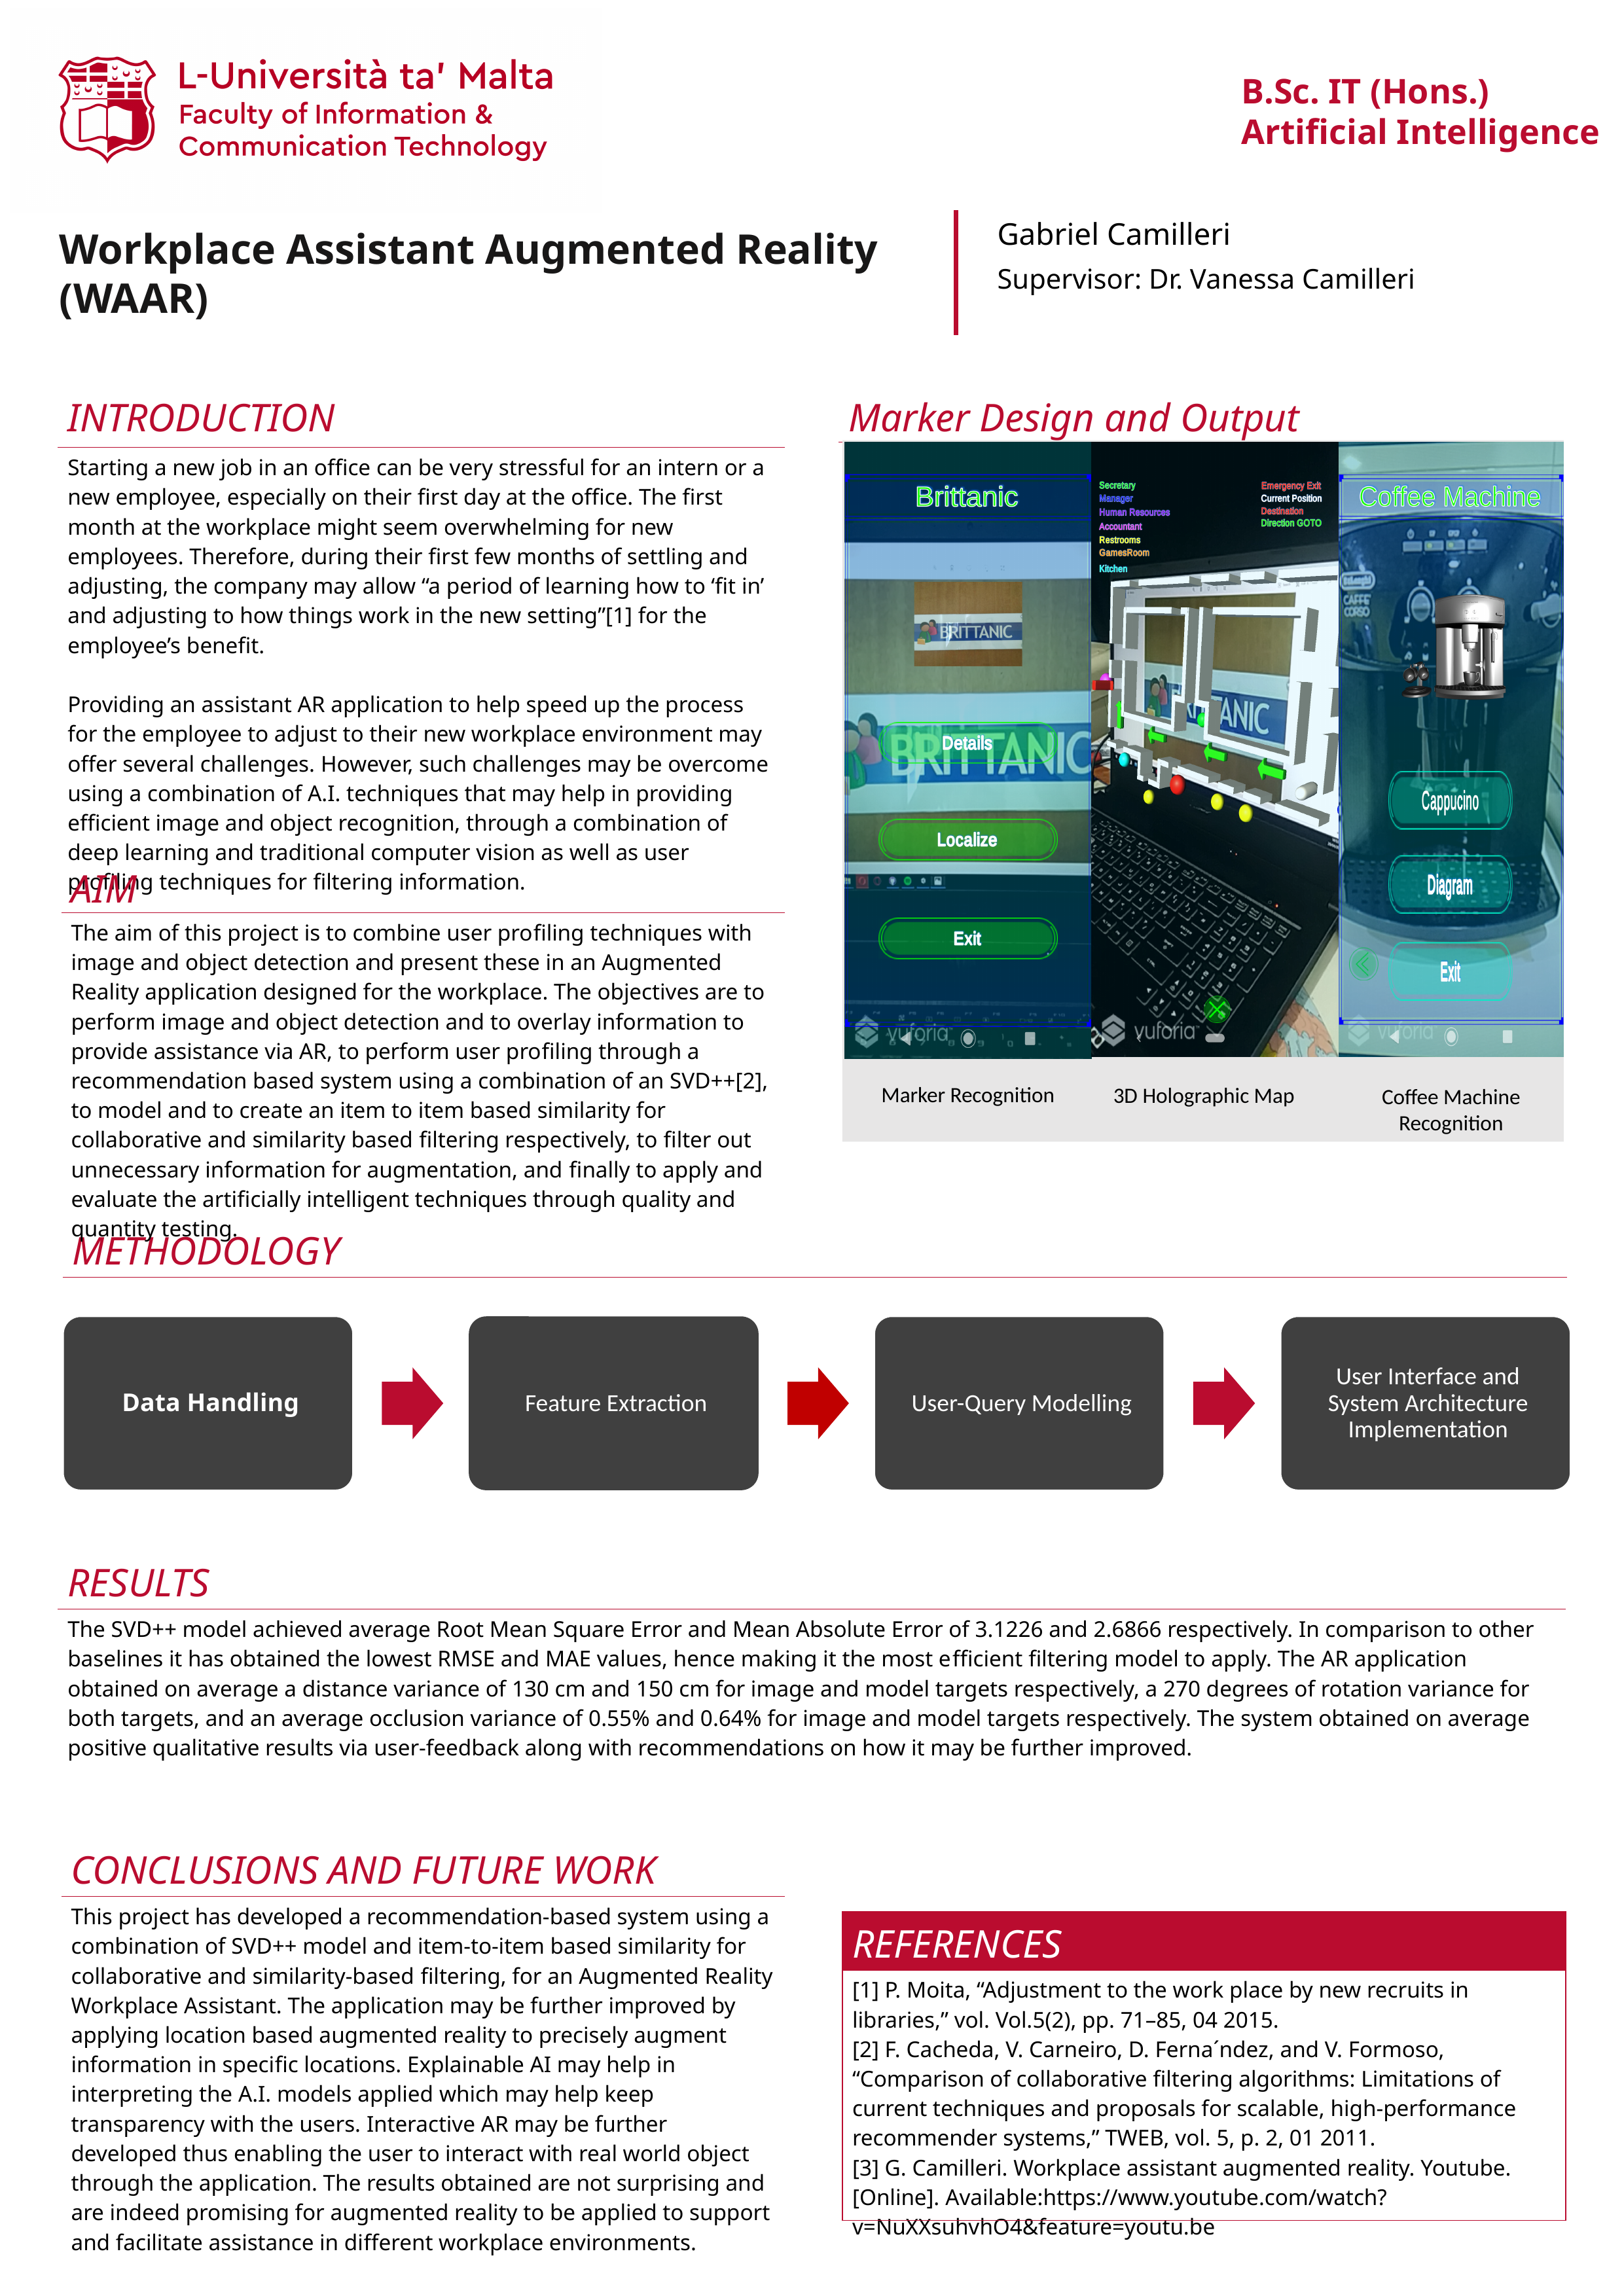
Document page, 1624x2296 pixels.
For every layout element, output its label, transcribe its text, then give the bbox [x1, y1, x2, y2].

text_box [62, 1287, 1571, 1519]
text_box Supervisor: Dr. Vanessa Camilleri [987, 257, 1566, 299]
table_header AIM [62, 857, 785, 912]
table_cell The aim of this project is to combine user profiling techniques with image and object detection and present these in an Augmented Reality application designed for the workplace. The objectives are to perform image and object detection and to overlay information to provide assistance via AR, to perform user profiling through a recommendation based system using a combination of an SVD++[2], to model and to create an item to item based similarity for collaborative and similarity based filtering respectively, to filter out unnecessary information for augmentation, and finally to apply and evaluate the artificially intelligent techniques through quality and quantity testing. [62, 913, 785, 1262]
picture [844, 442, 1564, 1059]
table_cell [1] P. Moita, “Adjustment to the work place by new recruits in libraries,” vol. Vol.5(2), pp. 71–85, 04 2015. [2] F. Cacheda, V. Carneiro, D. Ferna´ndez, and V. Formoso, “Comparison of collaborative ﬁltering algorithms: Limitations of current techniques and proposals for scalable, high-performance recommender systems,” TWEB, vol. 5, p. 2, 01 2011. [3] G. Camilleri. Workplace assistant augmented reality. Youtube. [Online]. Available:https://www.youtube.com/watch?v=NuXXsuhvhO4&feature=youtu.be [843, 1971, 1565, 2220]
table_header REFERENCES [843, 1912, 1565, 1969]
table_header METHODOLOGY [63, 1219, 1567, 1277]
text_box Workplace Assistant Augmented Reality (WAAR) [50, 218, 940, 327]
text_box Marker Recognition [852, 1075, 1084, 1112]
text_box Gabriel Camilleri [987, 210, 1566, 257]
text_box B.Sc. IT (Hons.) Artificial Intelligence [1232, 64, 1624, 156]
table_header RESULTS [58, 1551, 1566, 1609]
text_box [842, 440, 1564, 1142]
picture [10, 8, 602, 213]
text_box 3D Holographic Map [1088, 1076, 1320, 1113]
table_header INTRODUCTION [58, 386, 785, 447]
text_box Coffee Machine Recognition [1335, 1078, 1567, 1140]
table_cell Starting a new job in an oﬃce can be very stressful for an intern or a new employee, especially on their ﬁrst day at the oﬃce. The ﬁrst month at the workplace might seem overwhelming for new employees. Therefore, during their ﬁrst few months of settling and adjusting, the company may allow “a period of learning how to ‘ﬁt in’ and adjusting to how things work in the new setting”[1] for the employee’s beneﬁt. Providing an assistant AR application to help speed up the process for the employee to adjust to their new workplace environment may oﬀer several challenges. However, such challenges may be overcome using a combination of A.I. techniques that may help in providing efficient image and object recognition, through a combination of deep learning and traditional computer vision as well as user profiling techniques for filtering information. [58, 448, 785, 850]
table_cell The SVD++ model achieved average Root Mean Square Error and Mean Absolute Error of 3.1226 and 2.6866 respectively. In comparison to other baselines it has obtained the lowest RMSE and MAE values, hence making it the most efficient filtering model to apply. The AR application obtained on average a distance variance of 130 cm and 150 cm for image and model targets respectively, a 270 degrees of rotation variance for both targets, and an average occlusion variance of 0.55% and 0.64% for image and model targets respectively. The system obtained on average positive qualitative results via user-feedback along with recommendations on how it may be further improved. [58, 1609, 1566, 1887]
table_cell This project has developed a recommendation-based system using a combination of SVD++ model and item-to-item based similarity for collaborative and similarity-based filtering, for an Augmented Reality Workplace Assistant. The application may be further improved by applying location based augmented reality to precisely augment information in specific locations. Explainable AI may help in interpreting the A.I. models applied which may help keep transparency with the users. Interactive AR may be further developed thus enabling the user to interact with real world object through the application. The results obtained are not surprising and are indeed promising for augmented reality to be applied to support and facilitate assistance in different workplace environments. [62, 1897, 785, 2220]
table_header CONCLUSIONS AND FUTURE WORK [62, 1839, 785, 1896]
table_header Marker Design and Output [839, 386, 1562, 442]
